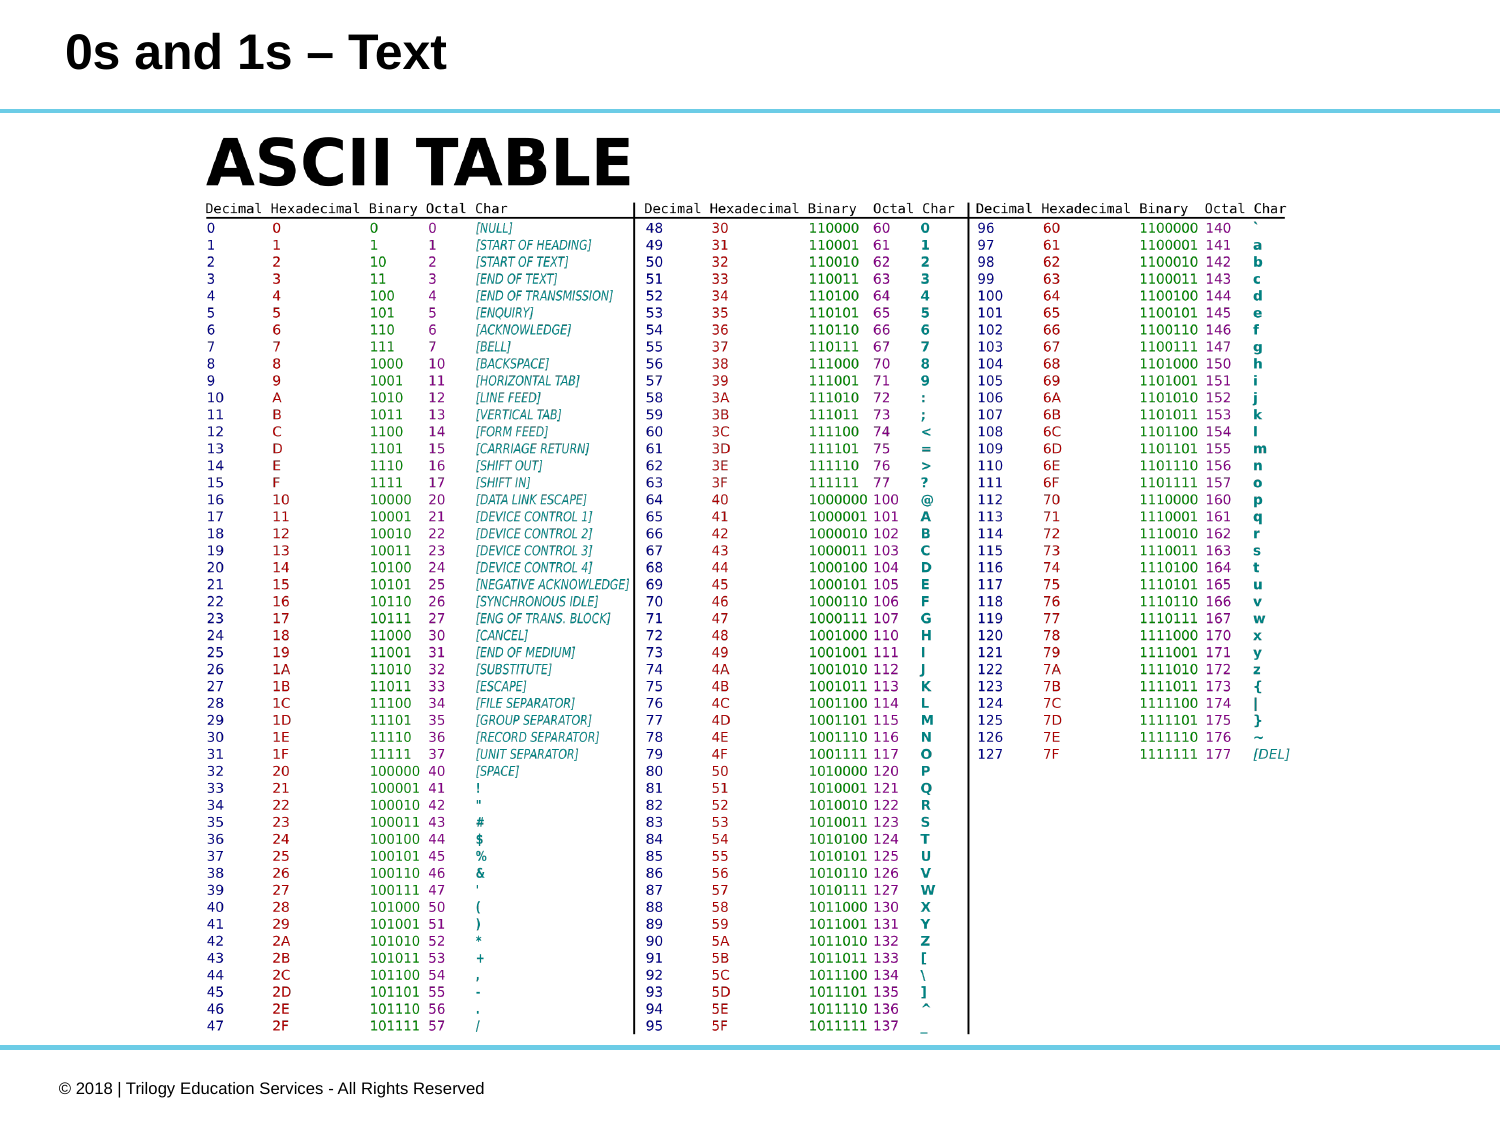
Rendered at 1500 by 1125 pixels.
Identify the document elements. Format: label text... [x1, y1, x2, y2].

picture [184, 124, 1316, 1043]
title 0s and 1s – Text [50, 0, 948, 108]
